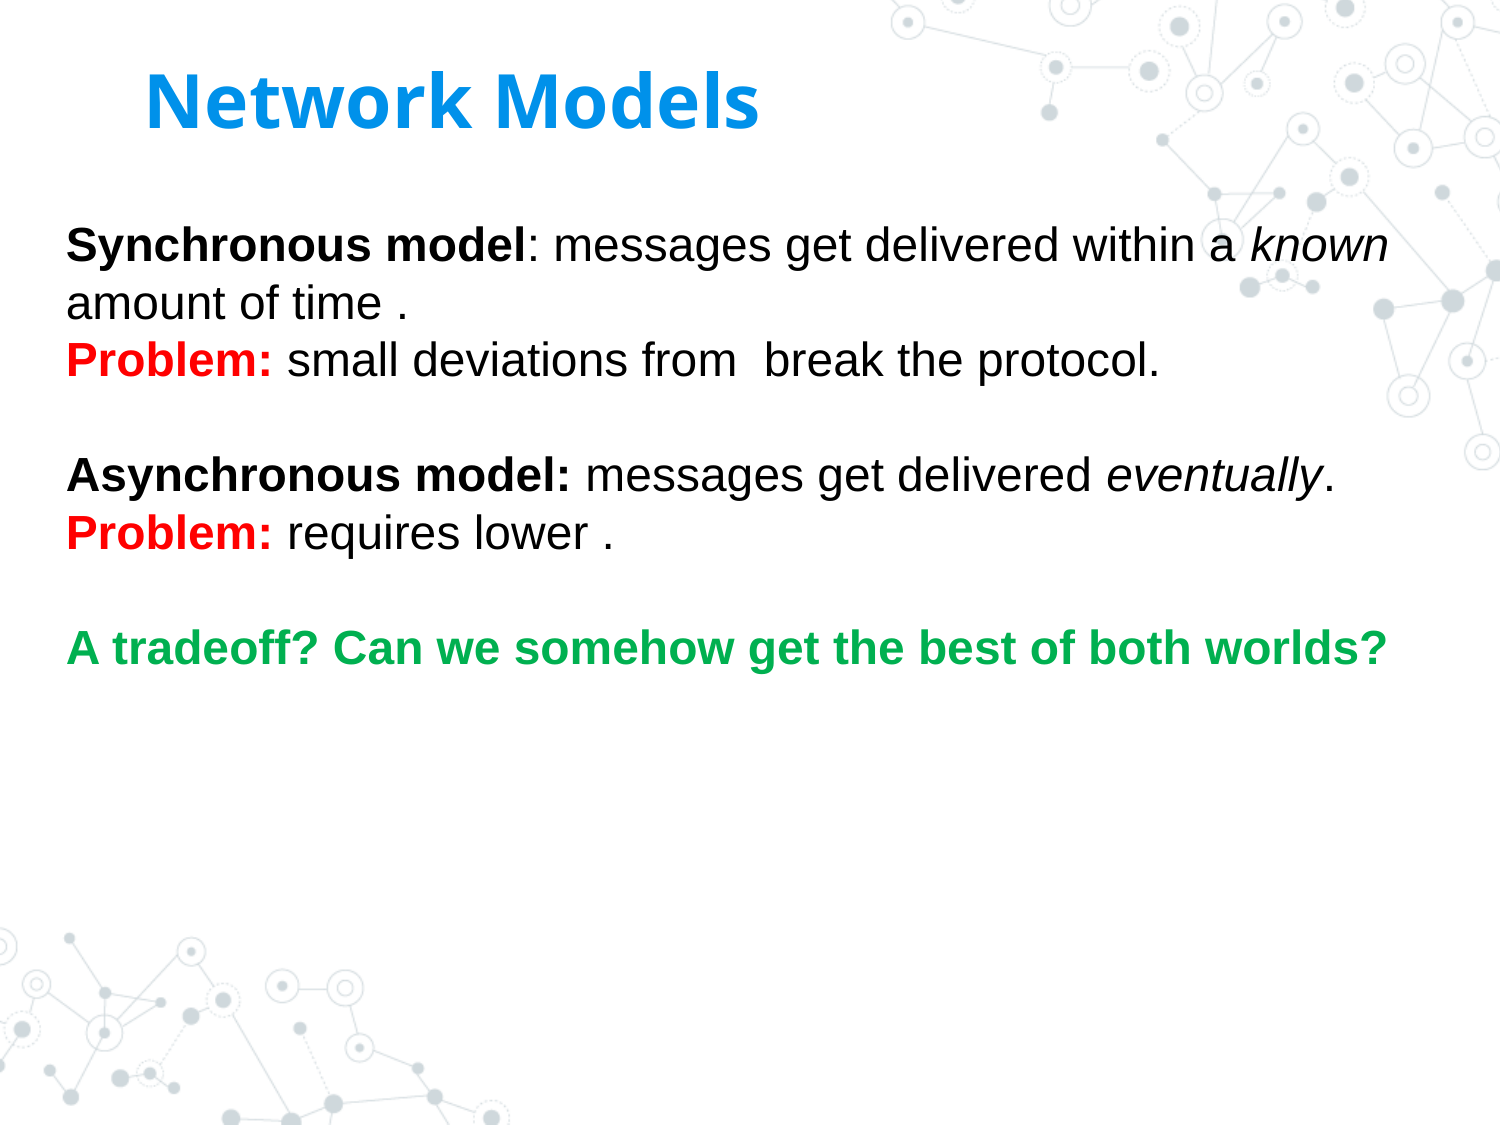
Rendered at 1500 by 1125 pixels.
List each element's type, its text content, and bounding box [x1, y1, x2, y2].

picture [0, 0, 1500, 1125]
title Network Models [128, 4, 1500, 159]
